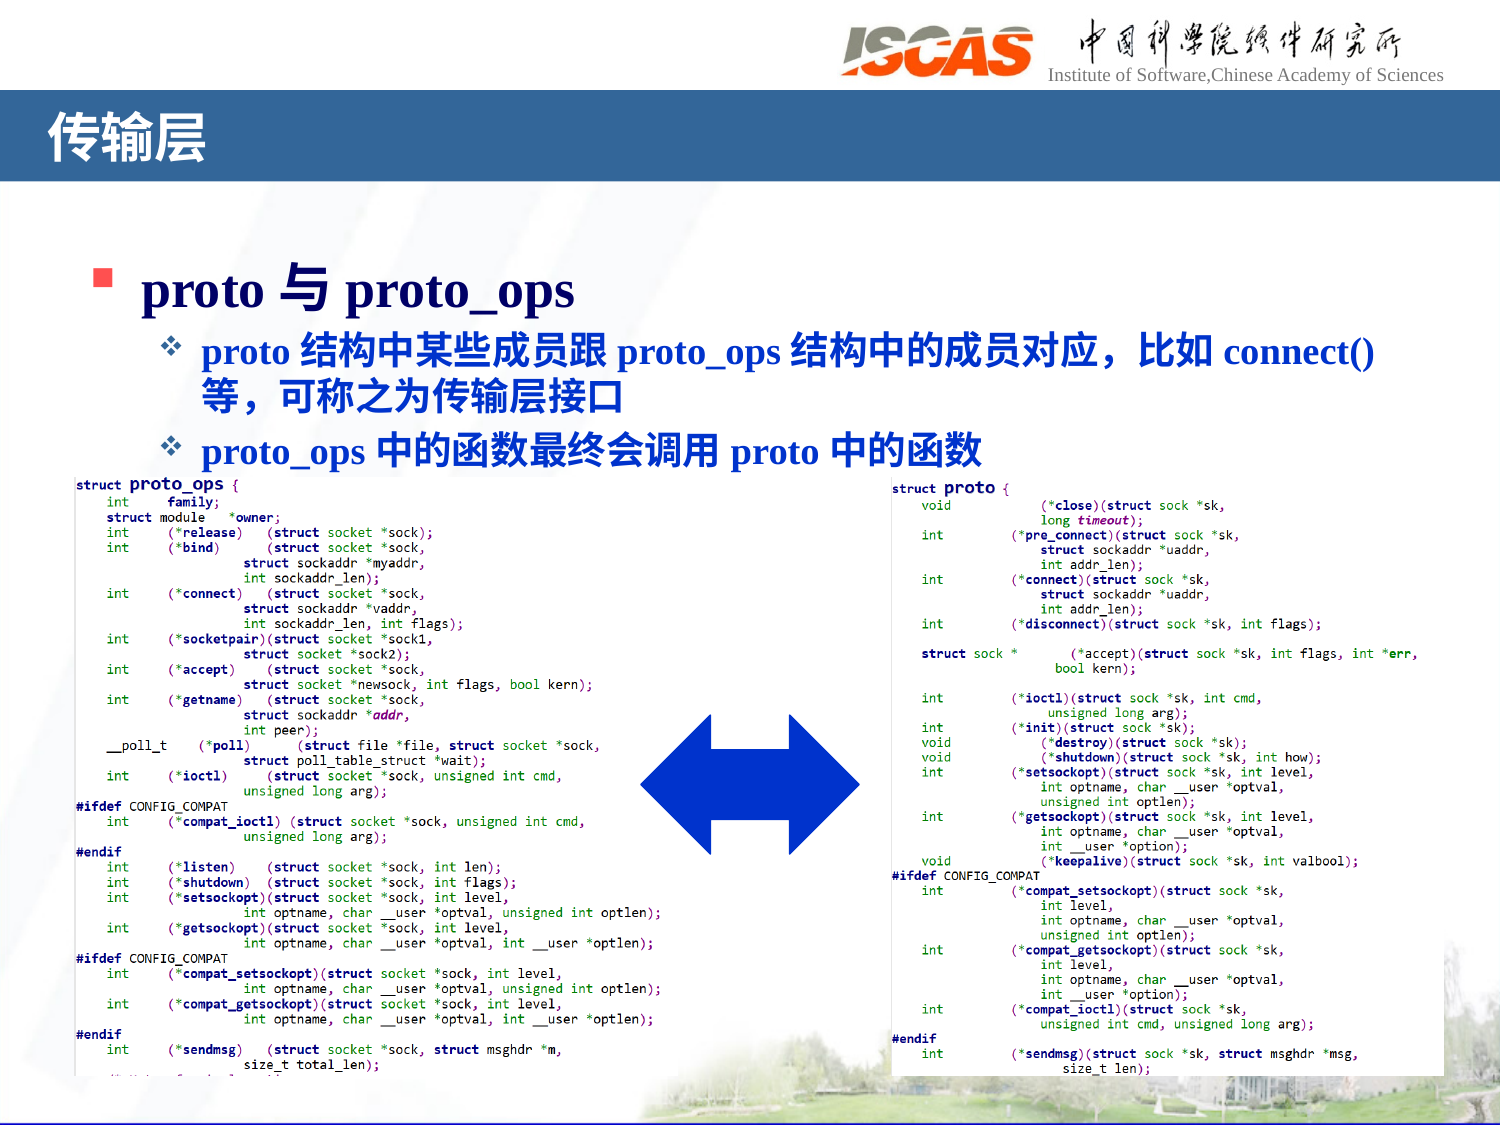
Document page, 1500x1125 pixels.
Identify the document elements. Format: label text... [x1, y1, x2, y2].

list proto与proto_ops proto结构中某些成员跟proto_ops结构中的成员对应，比如connect()等，可称之为传输层接口 proto_ops中的函数最终会调用proto中的函数 [73, 246, 1470, 1065]
picture [837, 18, 1045, 87]
picture [1077, 15, 1402, 71]
title 传输层 [0, 89, 1500, 182]
text_box [683, 715, 860, 854]
picture [0, 182, 1500, 1125]
